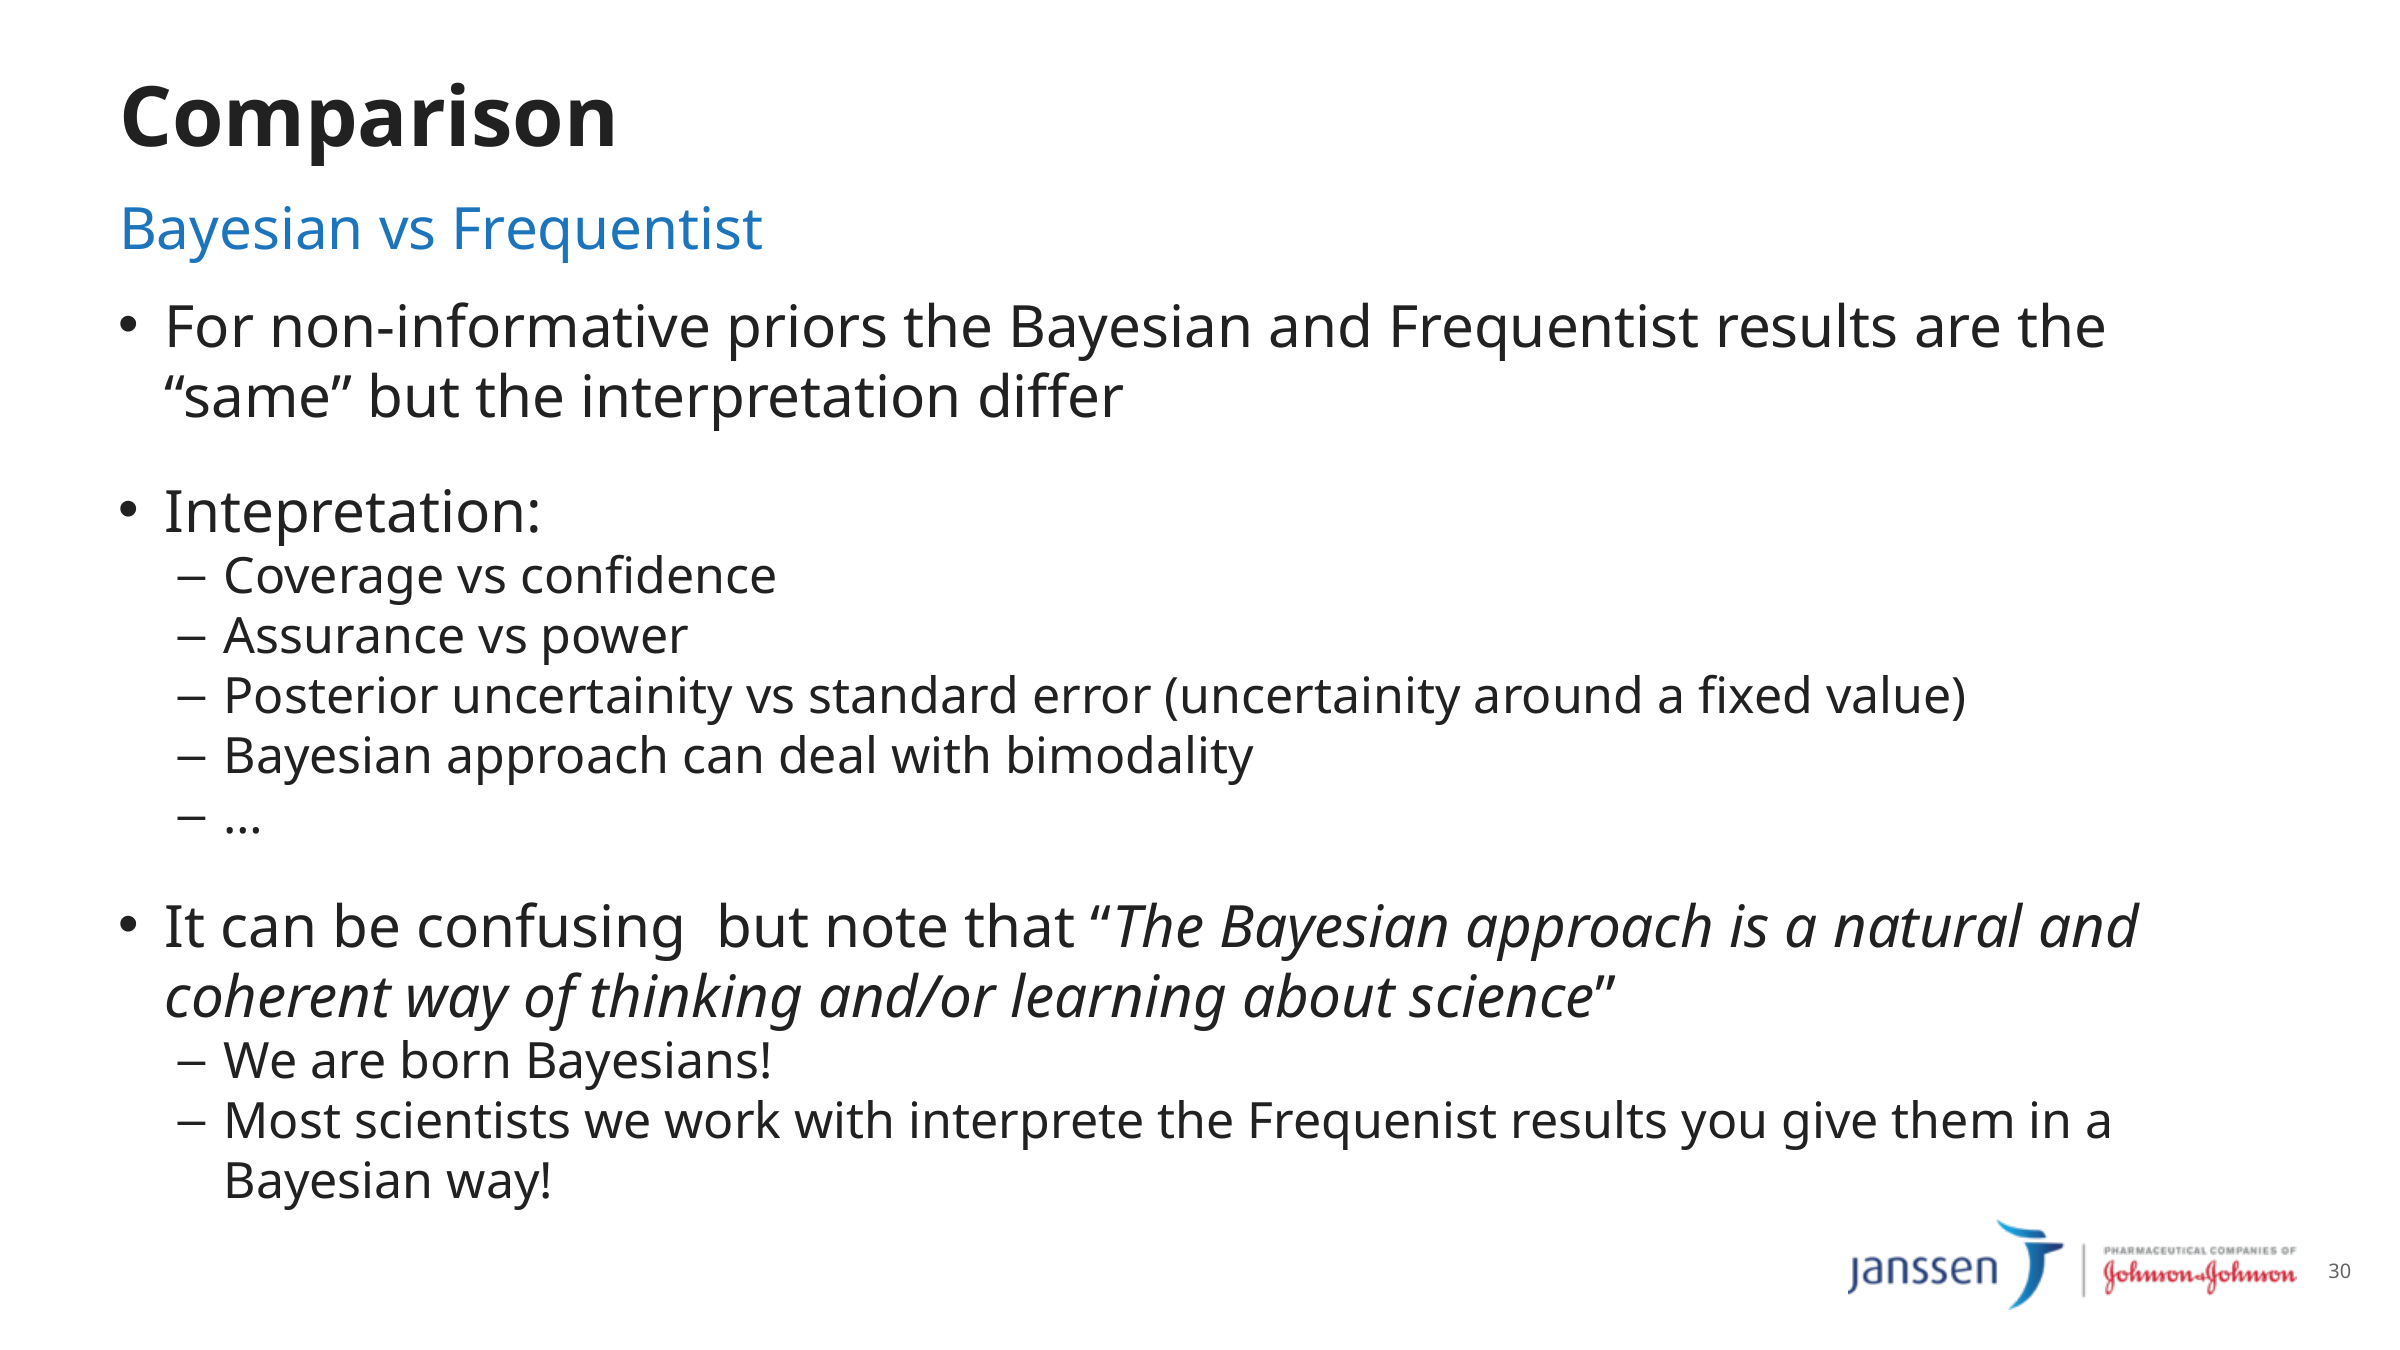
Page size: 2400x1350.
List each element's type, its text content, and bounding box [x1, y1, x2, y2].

list Bayesian vs Frequentist [118, 191, 2282, 263]
title Comparison [118, 73, 2282, 166]
picture [1848, 1219, 2297, 1310]
slide_number 30 [2291, 1239, 2367, 1306]
list For non-informative priors the Bayesian and Frequentist results are the “same” but the interpretation differ Intepretation: Coverage vs confidence Assurance vs power Posterior uncertainity vs standard error (uncertainity around a fixed value) Bayesian approach can deal with bimodality … It can be confusing but note that “The Bayesian approach is a natural and coherent way of thinking and/or learning about science” We are born Bayesians! Most scientists we work with interprete the Frequenist results you give them in a Bayesian way! [117, 288, 2282, 1214]
